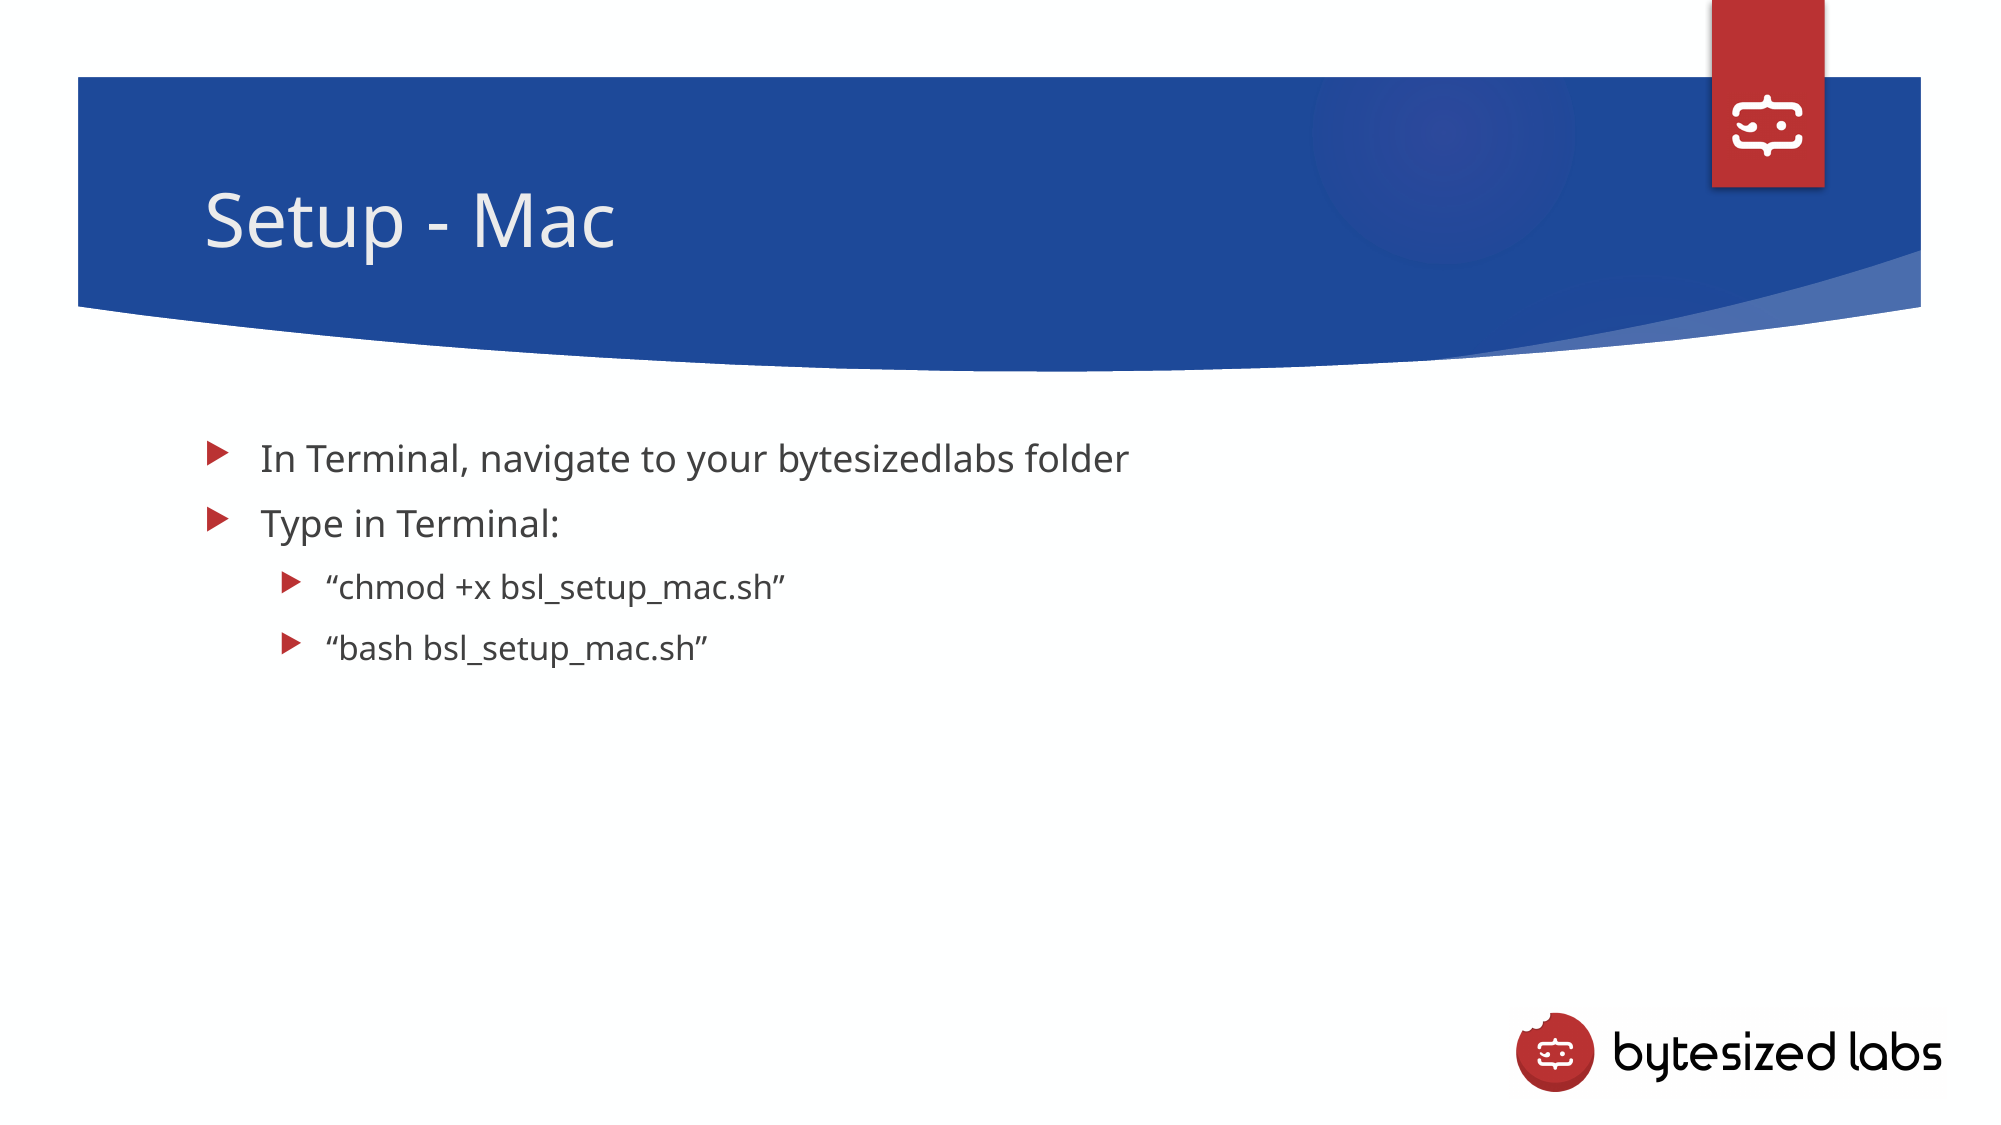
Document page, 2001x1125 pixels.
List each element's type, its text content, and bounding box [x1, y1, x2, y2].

picture [1727, 92, 1807, 160]
picture [1509, 1007, 1947, 1099]
list In Terminal, navigate to your bytesizedlabs folder Type in Terminal: “chmod +x bsl_setup_mac.sh” “bash bsl_setup_mac.sh” [189, 427, 1638, 988]
title Setup - Mac [189, 159, 1627, 276]
